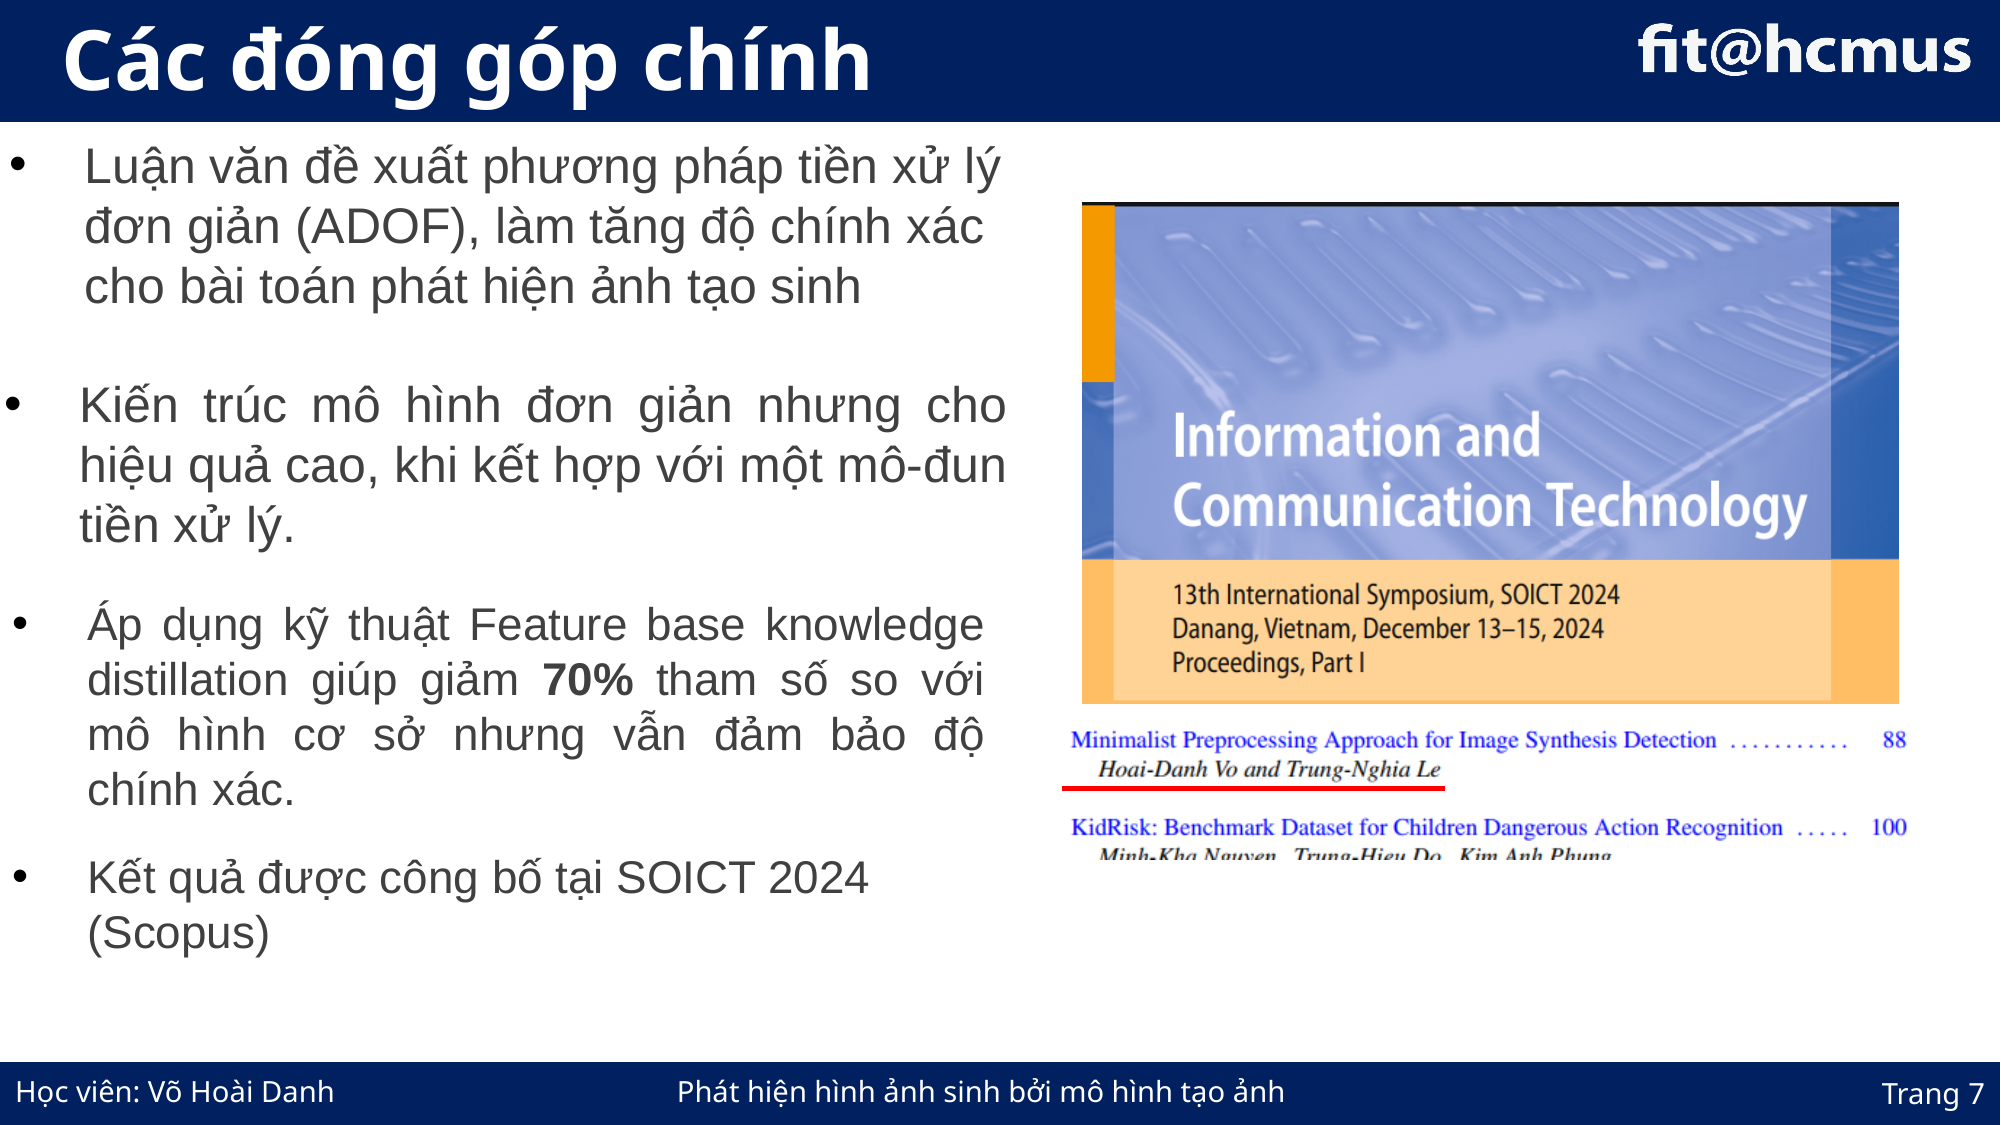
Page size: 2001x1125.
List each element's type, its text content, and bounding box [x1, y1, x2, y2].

text_box Luận văn đề xuất phương pháp tiền xử lý đơn giản (ADOF), làm tăng độ chính xác cho bài toán phát hiện ảnh tạo sinh [0, 126, 1094, 321]
picture [1554, 0, 2001, 149]
picture [946, 202, 1998, 861]
text_box Các đóng góp chính [0, 0, 2000, 115]
text_box Kết quả được công bố tại SOICT 2024 (Scopus) [0, 840, 1000, 966]
text_box Áp dụng kỹ thuật Feature base knowledge distillation giúp giảm 70% tham số so với mô hình cơ sở nhưng vẫn đảm bảo độ chính xác. [0, 587, 1000, 822]
text_box Kiến trúc mô hình đơn giản nhưng cho hiệu quả cao, khi kết hợp với một mô-đun tiền xử lý. [0, 365, 1023, 561]
